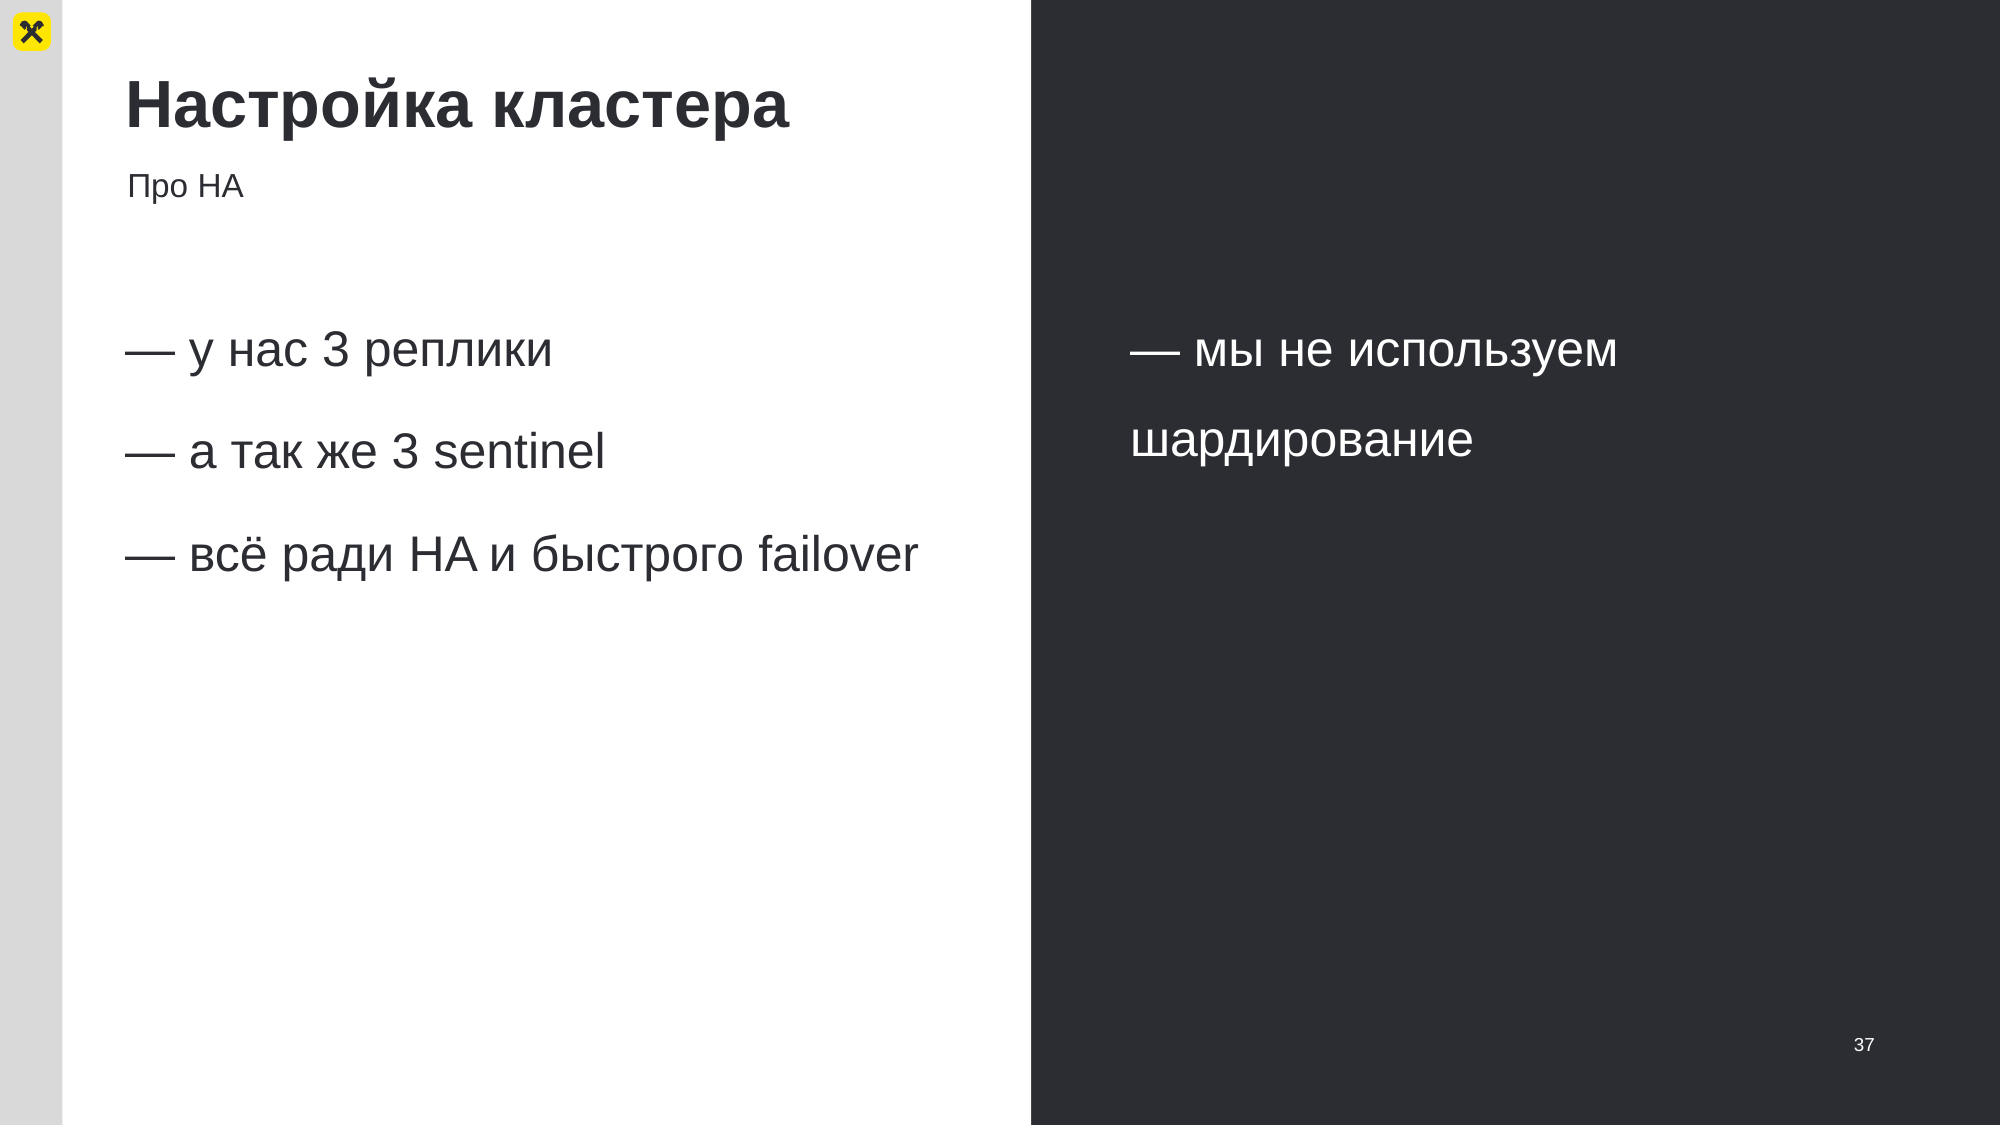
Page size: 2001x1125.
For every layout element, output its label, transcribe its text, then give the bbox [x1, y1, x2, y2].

slide_number 37 [1749, 1000, 1875, 1064]
list — мы не используем шардирование [1130, 278, 1904, 719]
title Настройка кластера [125, 62, 1875, 157]
list Про HA [125, 156, 875, 219]
list — у нас 3 реплики — а так же 3 sentinel — всё ради HA и быстрого failover [125, 278, 944, 719]
